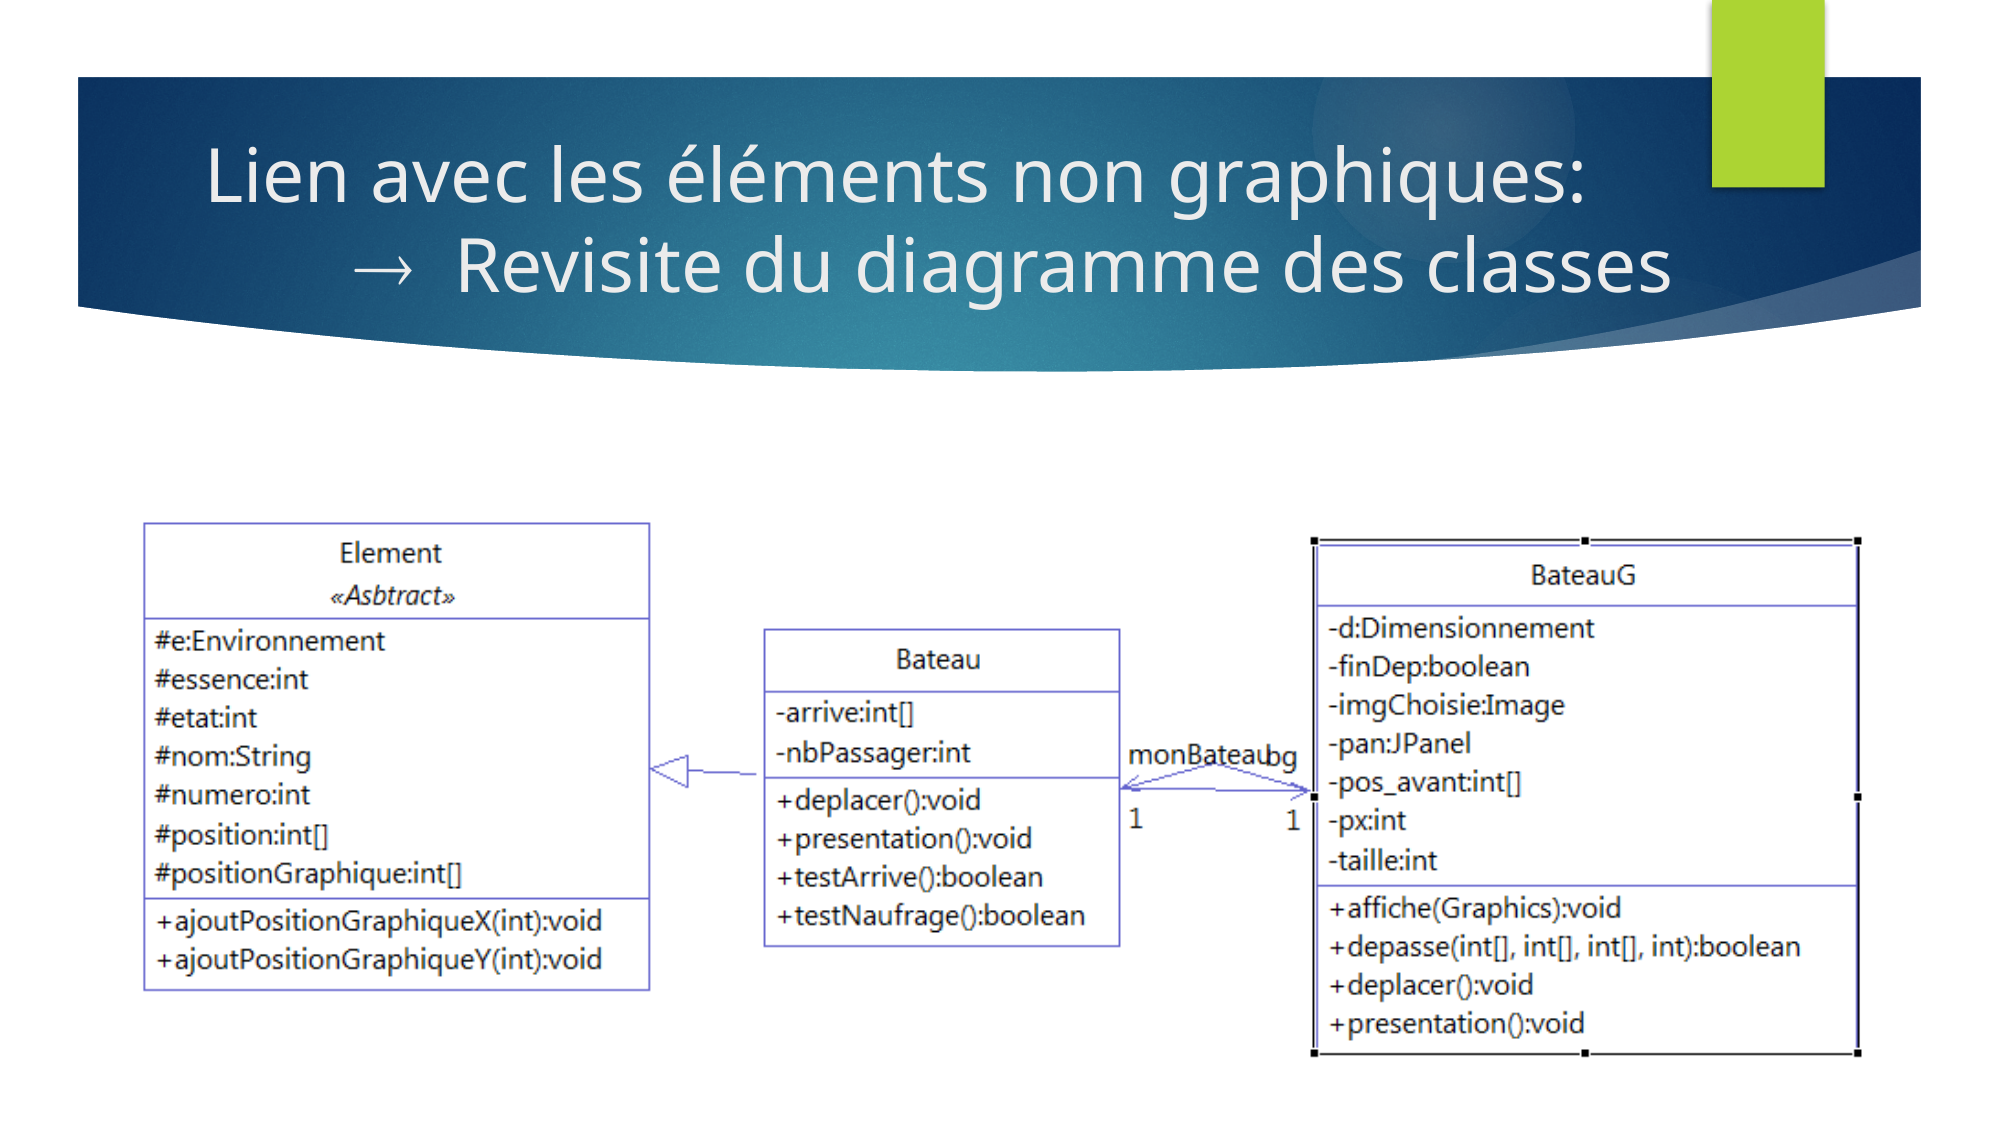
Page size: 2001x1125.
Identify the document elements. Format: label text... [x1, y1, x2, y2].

picture [120, 490, 1871, 1104]
title Lien avec les éléments non graphiques:  Revisite du diagramme des classes [189, 159, 1751, 276]
